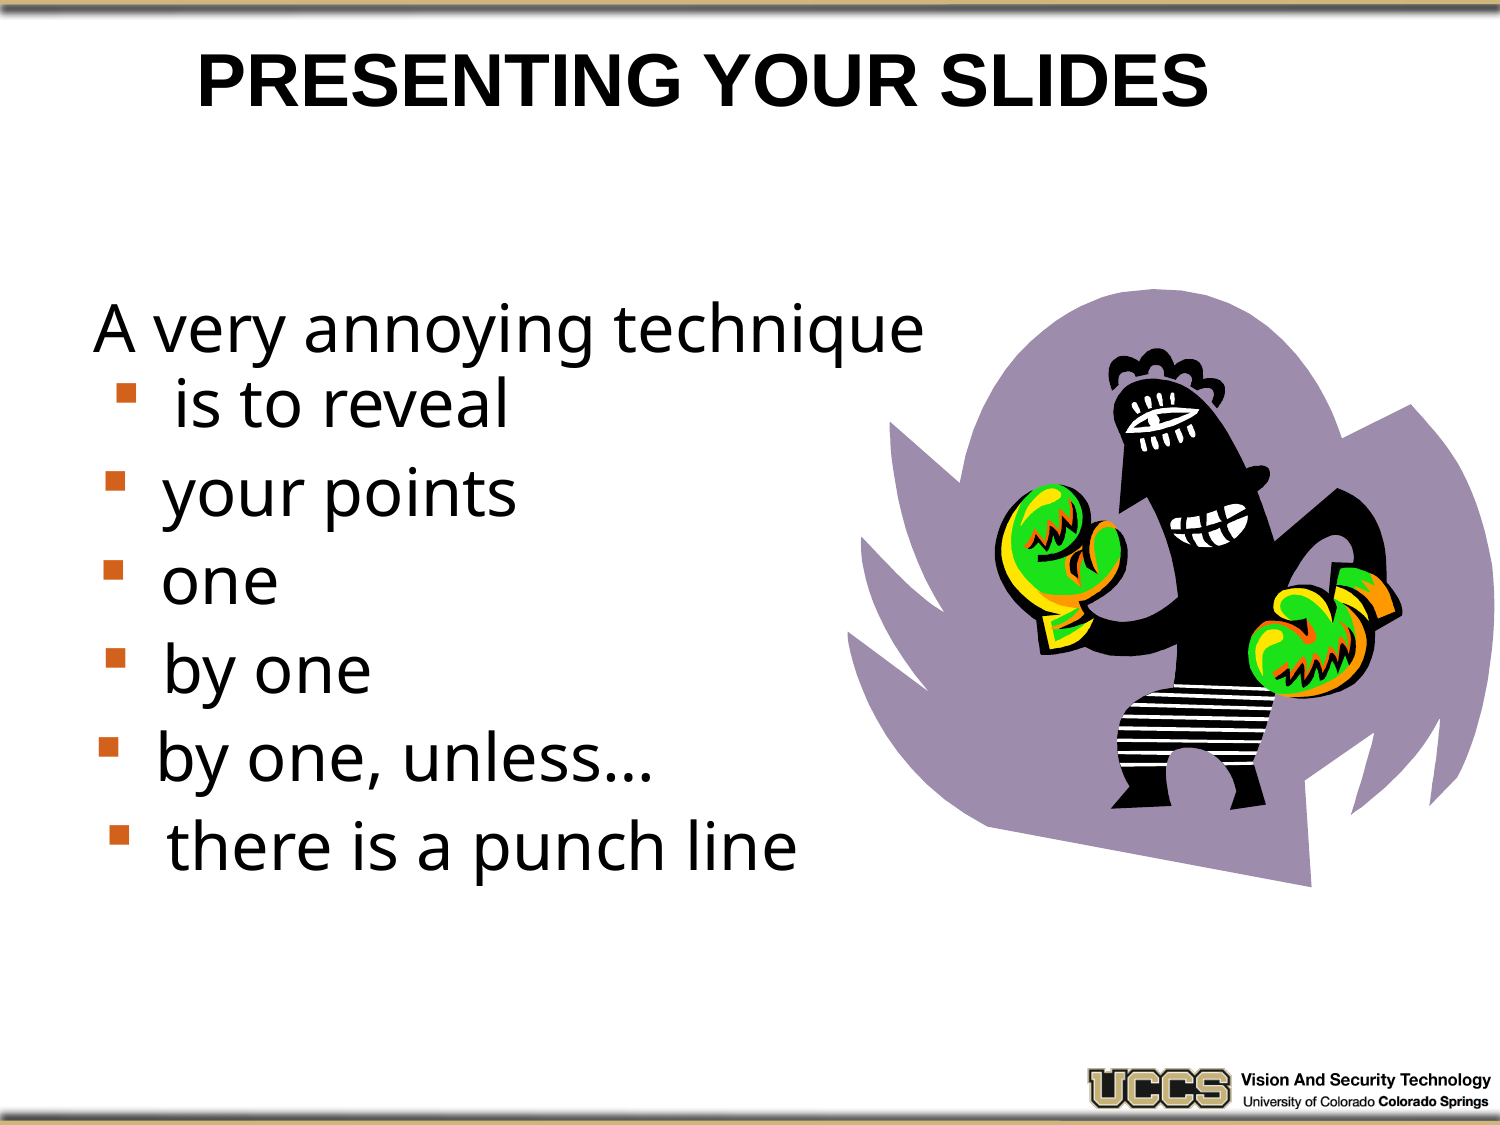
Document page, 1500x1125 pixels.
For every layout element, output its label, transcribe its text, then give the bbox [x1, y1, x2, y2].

text_box one [83, 530, 295, 626]
text_box by one [85, 619, 388, 707]
picture [847, 282, 1500, 894]
text_box your points [85, 442, 534, 537]
text_box by one, unless… [78, 707, 671, 803]
text_box A very annoying technique [78, 278, 1304, 374]
text_box is to reveal [96, 353, 526, 442]
text_box there is a punch line [89, 796, 815, 892]
title Presenting your slides [3, 16, 1404, 129]
picture [1079, 1061, 1495, 1118]
